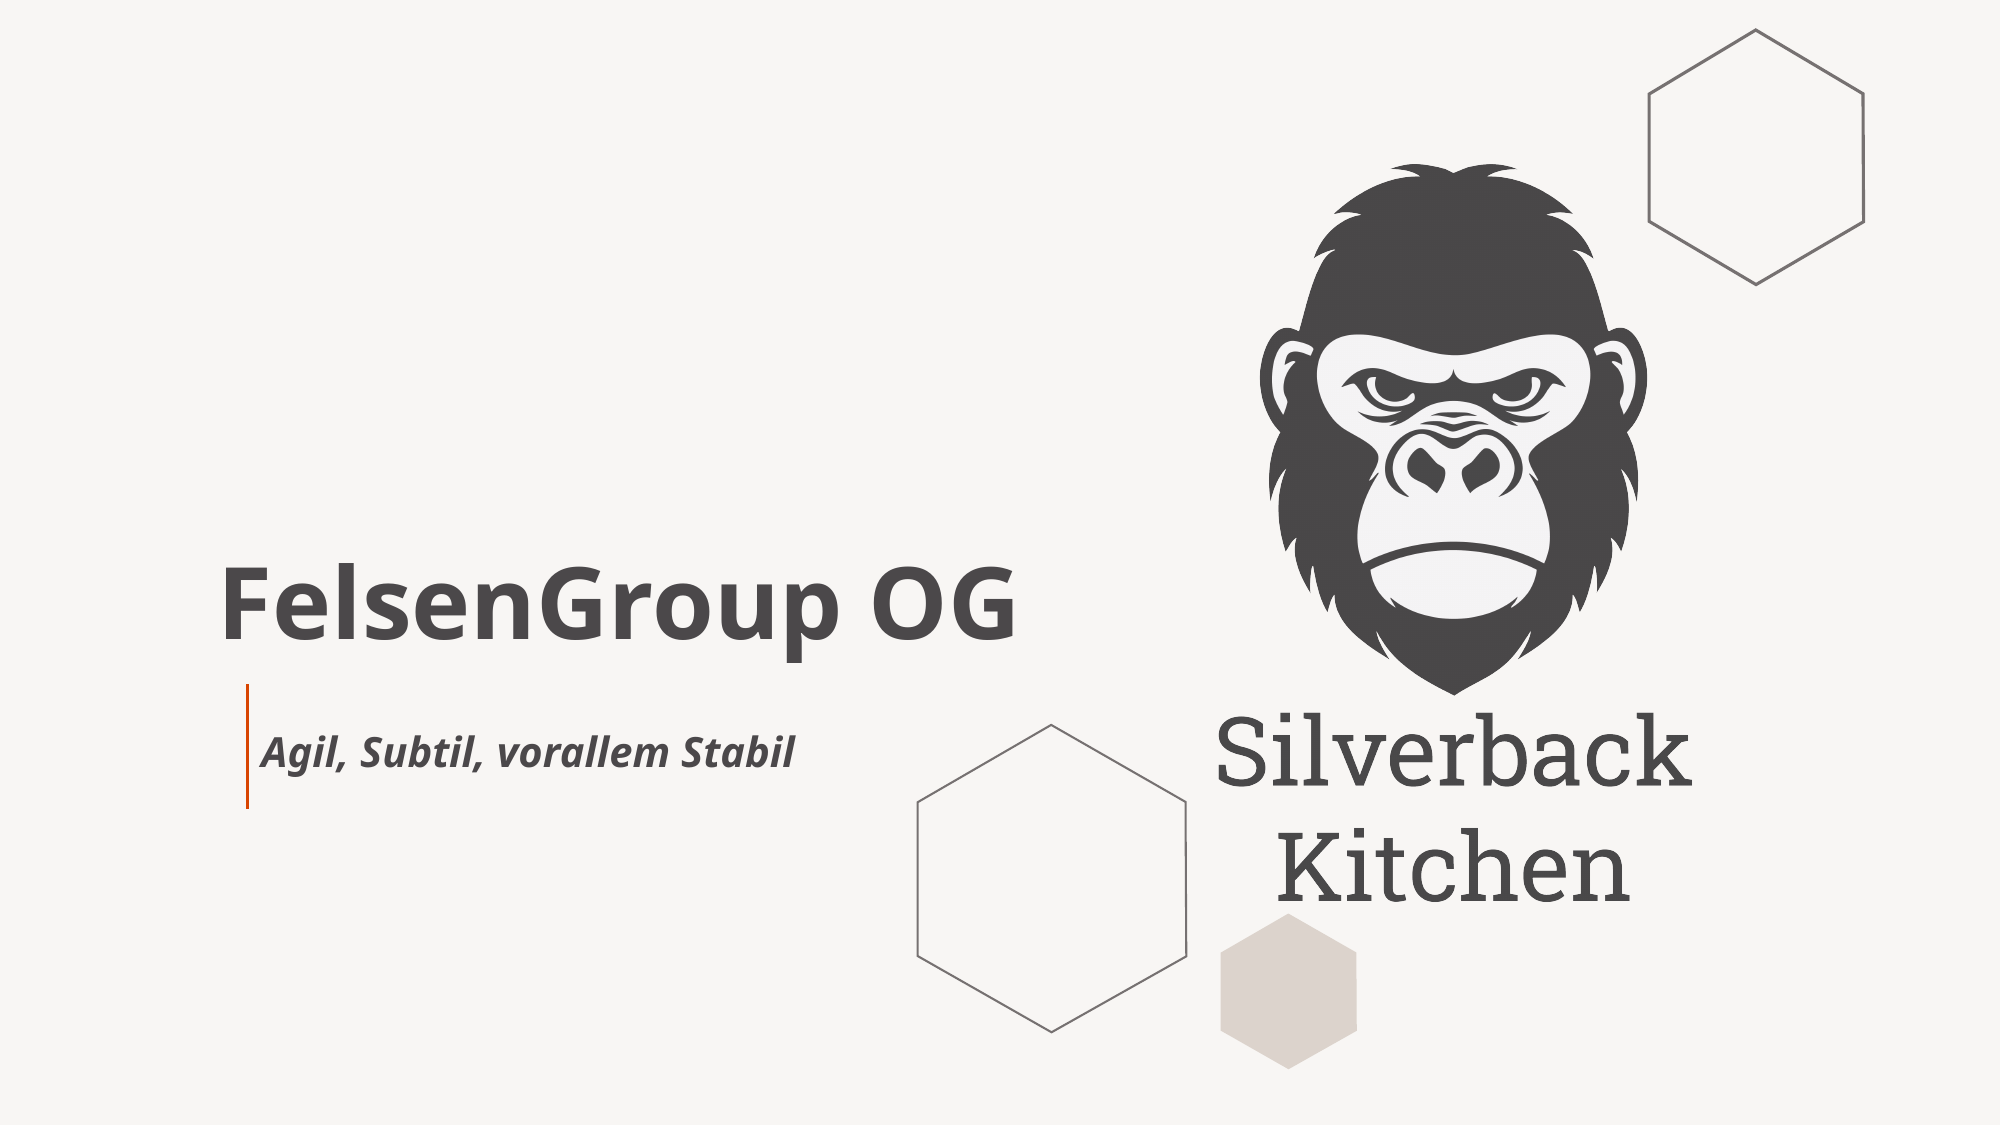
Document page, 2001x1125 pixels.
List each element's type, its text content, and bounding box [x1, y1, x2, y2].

text_box [1694, 130, 1891, 439]
text_box [1649, 29, 1864, 192]
text_box [917, 724, 1187, 1033]
list Agil, Subtil, vorallem Stabil [246, 693, 838, 786]
title FelsenGroup OG [188, 520, 1052, 694]
picture [1213, 164, 1694, 927]
